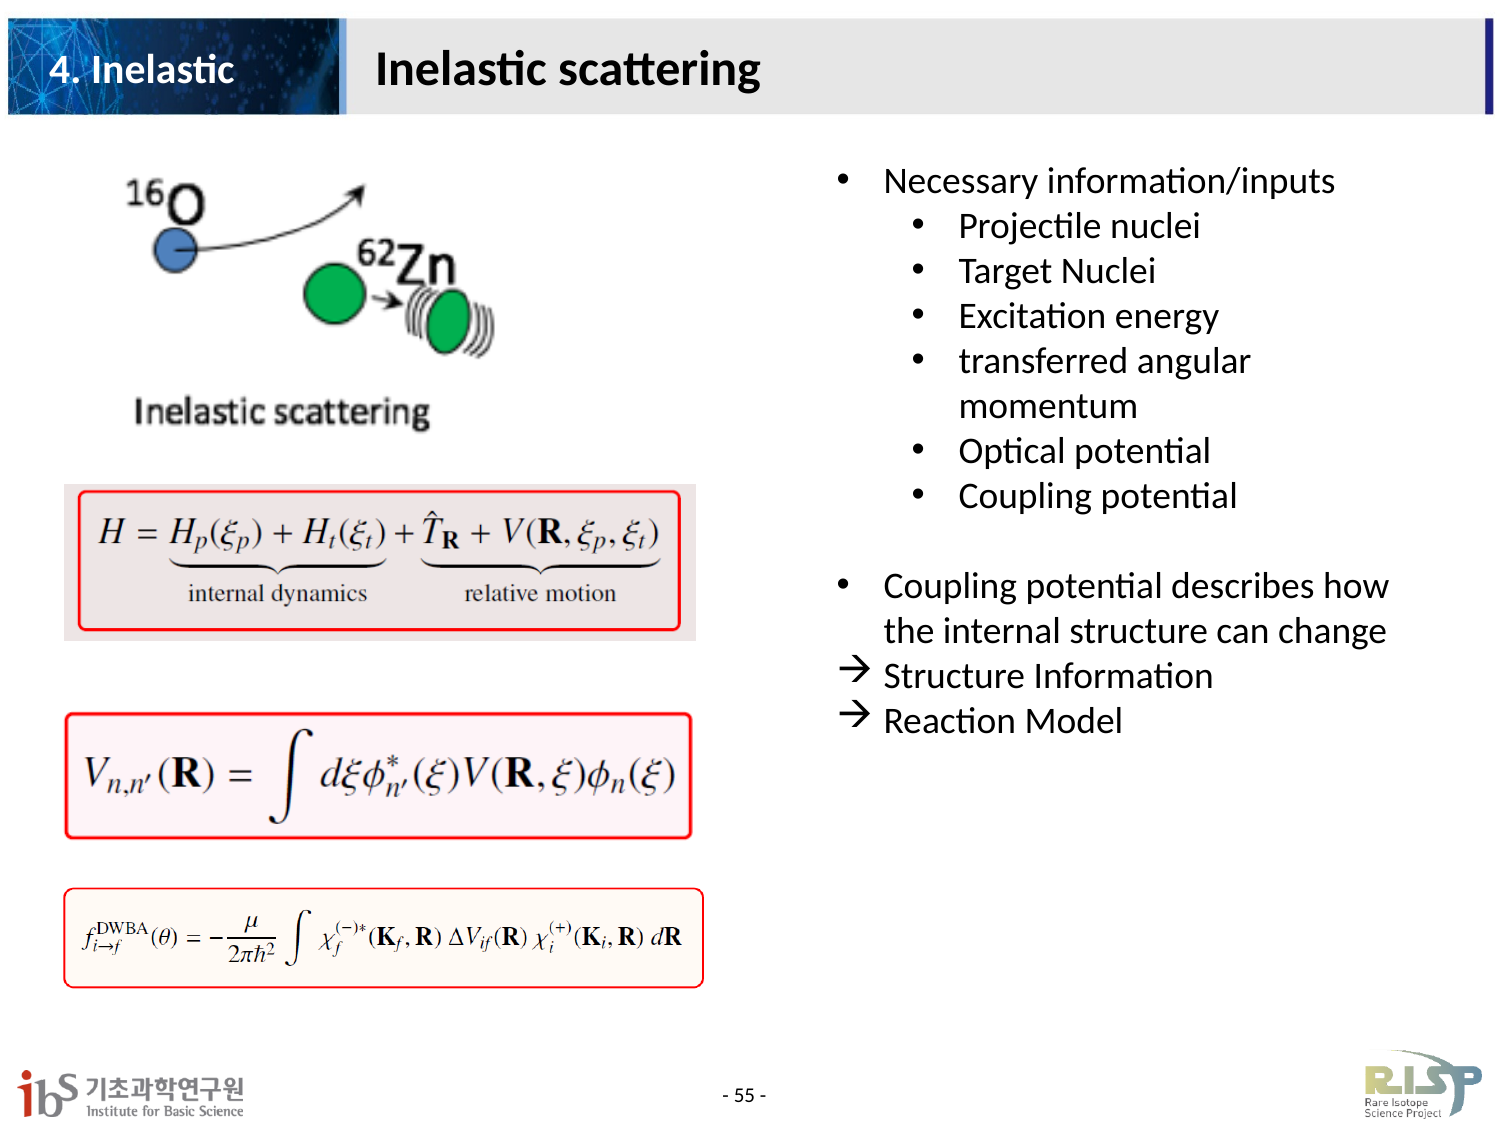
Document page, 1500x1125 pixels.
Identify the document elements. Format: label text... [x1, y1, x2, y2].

picture [112, 148, 514, 442]
picture [2, 10, 1500, 130]
picture [64, 484, 696, 641]
picture [45, 876, 719, 996]
text_box Necessary information/inputs Projectile nuclei Target Nuclei Excitation energy transferred angular momentum Optical potential Coupling potential Coupling potential describes how the internal structure can change Structure Information Reaction Model [821, 148, 1425, 749]
picture [33, 683, 735, 865]
picture [17, 1070, 243, 1117]
picture [1364, 1049, 1482, 1119]
